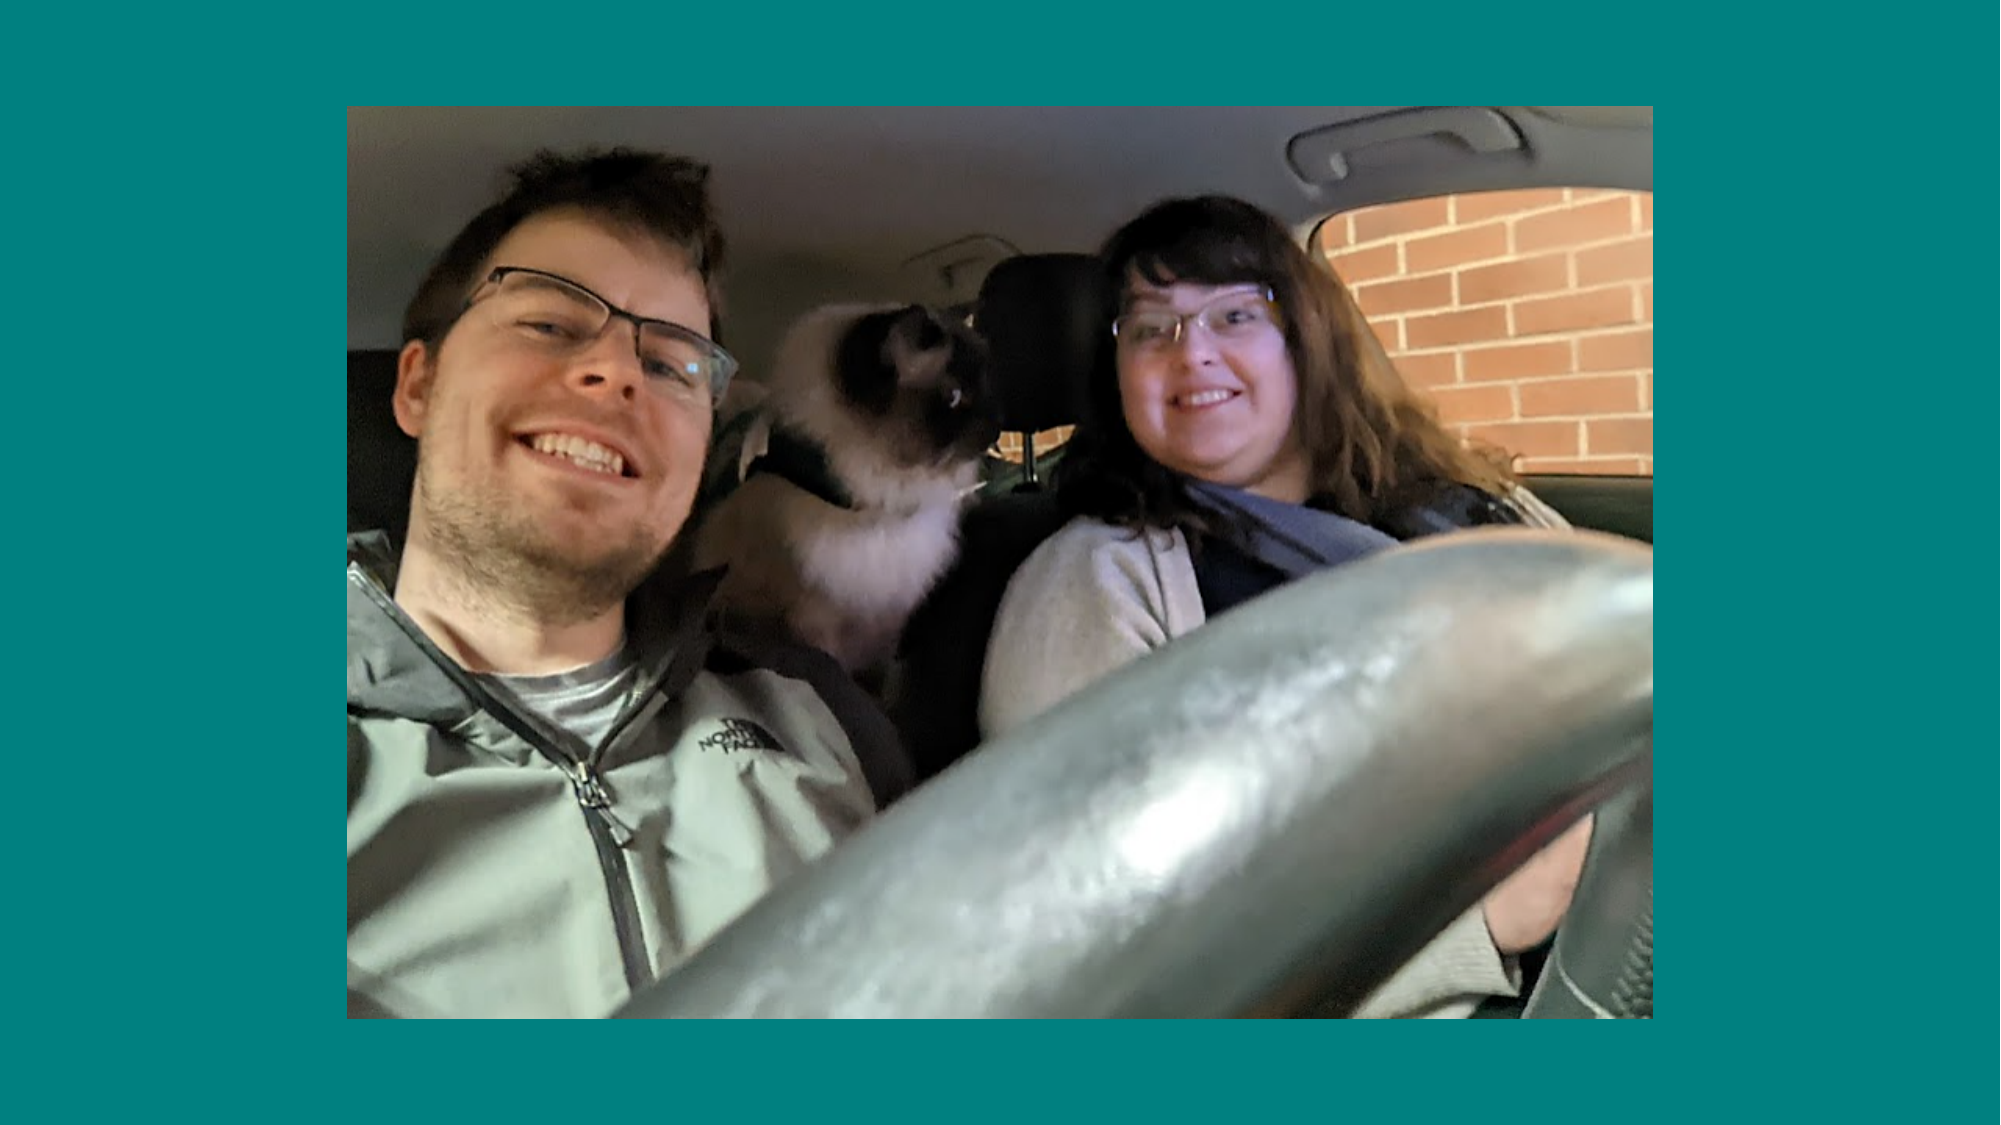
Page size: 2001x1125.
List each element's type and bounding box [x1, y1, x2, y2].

picture [347, 106, 1653, 1019]
